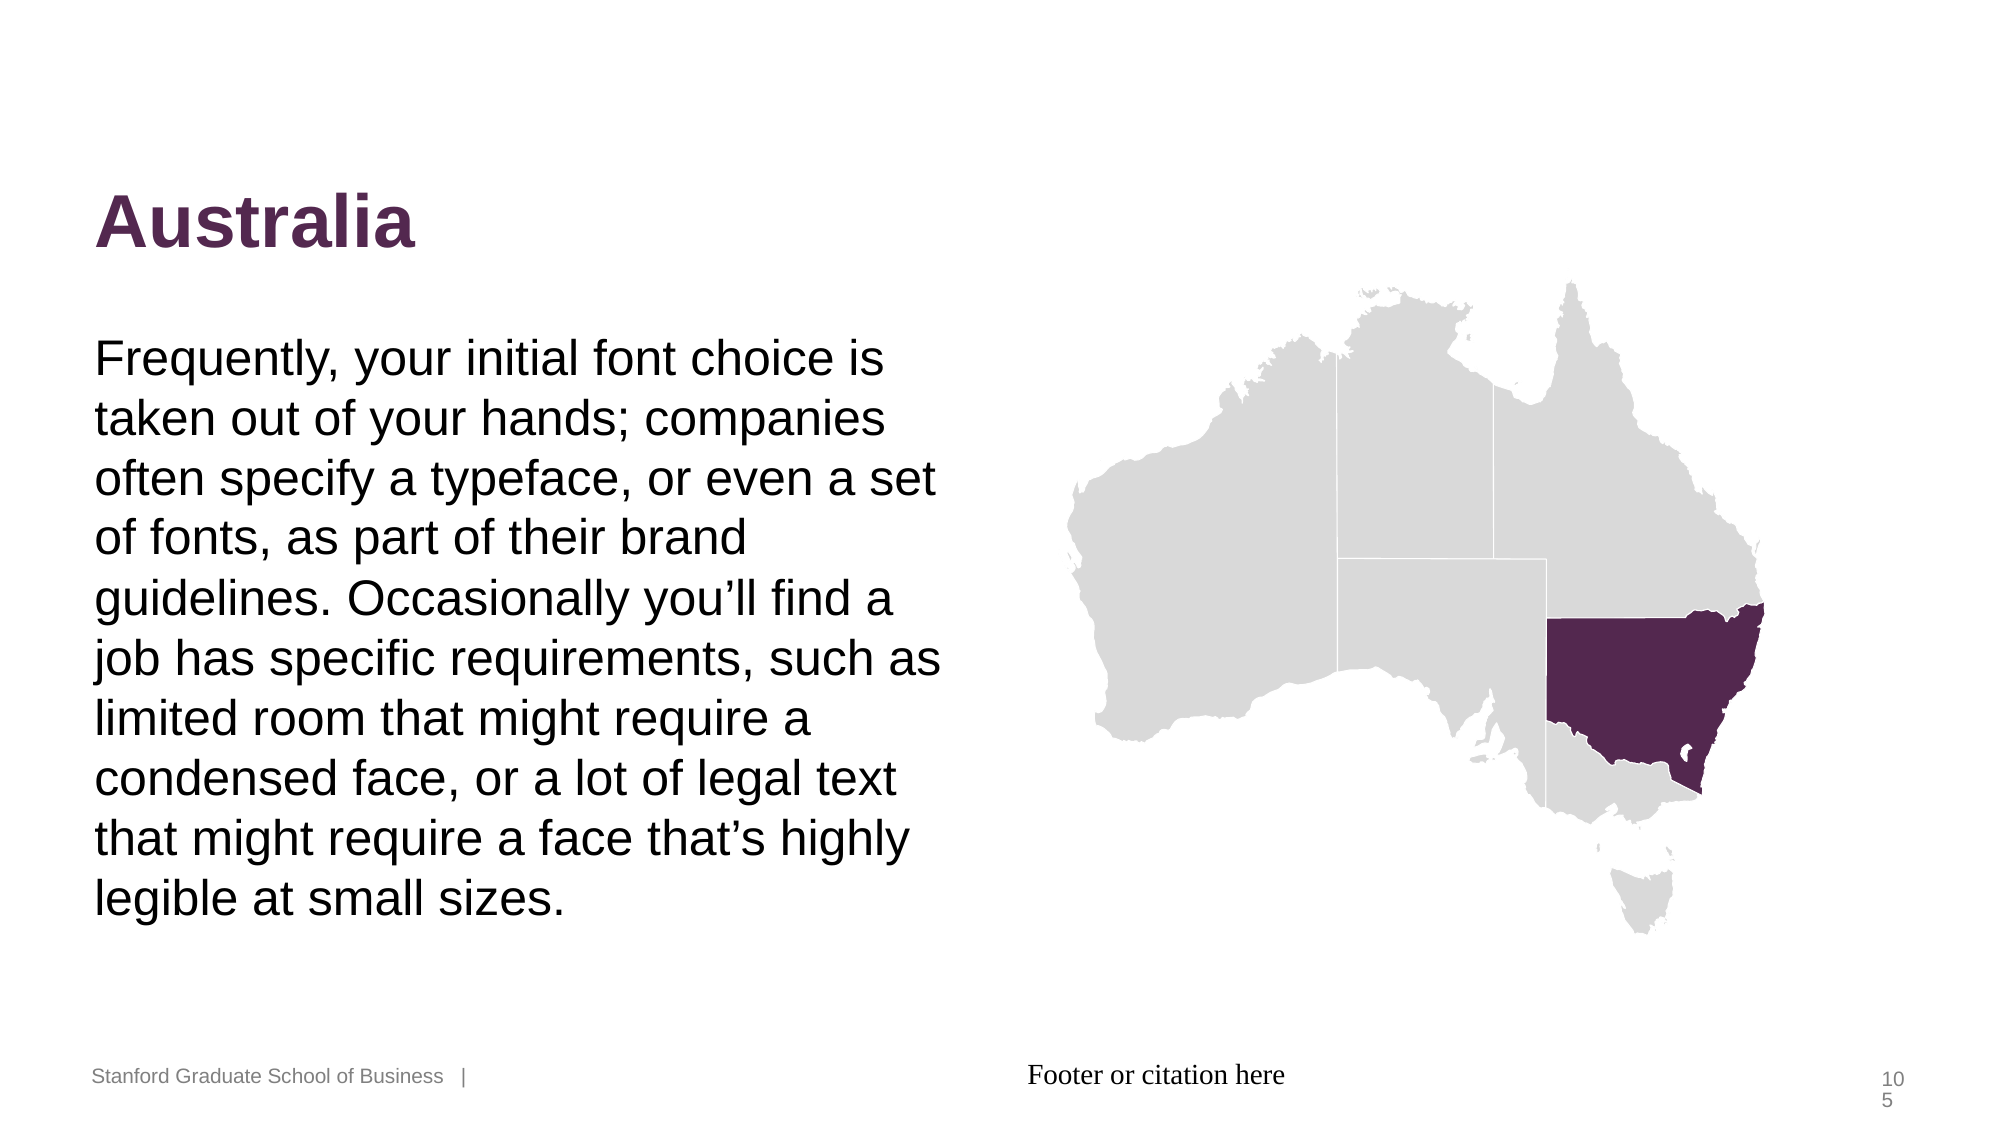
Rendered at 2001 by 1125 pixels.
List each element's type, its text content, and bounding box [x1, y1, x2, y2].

slide_number 105 [1866, 1054, 1925, 1098]
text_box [1058, 268, 1766, 936]
footer Footer or citation here [468, 1054, 1844, 1098]
list Australia Frequently, your initial font choice is taken out of your hands; companies often specify a typeface, or even a set of fonts, as part of their brand guidelines. Occasionally you’ll find a job has specific requirements, such as limited room that might require a condensed face, or a lot of legal text that might require a face that’s highly legible at small sizes. [79, 75, 963, 1023]
